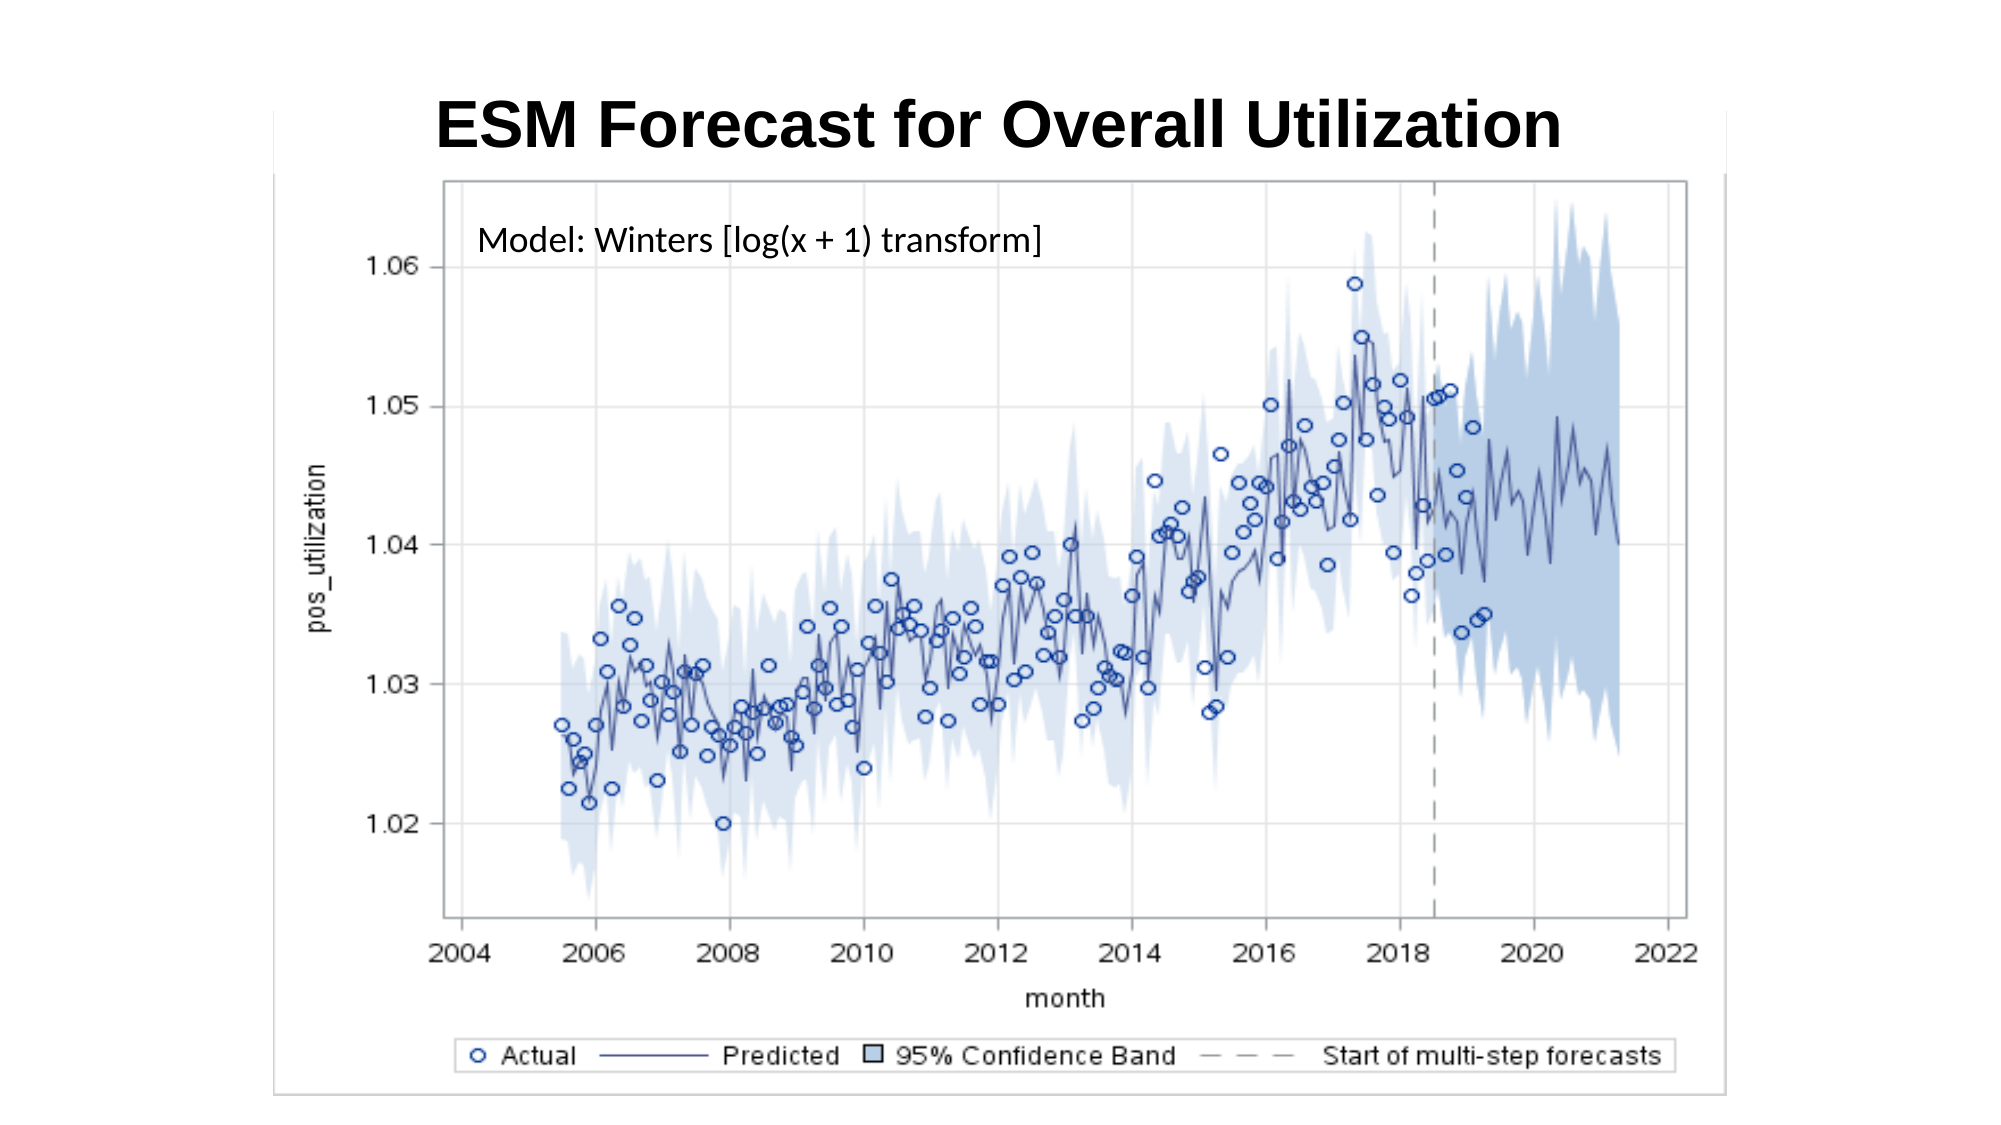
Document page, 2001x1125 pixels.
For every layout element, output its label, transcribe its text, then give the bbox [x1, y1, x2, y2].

picture [273, 111, 1727, 1096]
title ESM Forecast for Overall Utilization [273, 77, 1727, 111]
